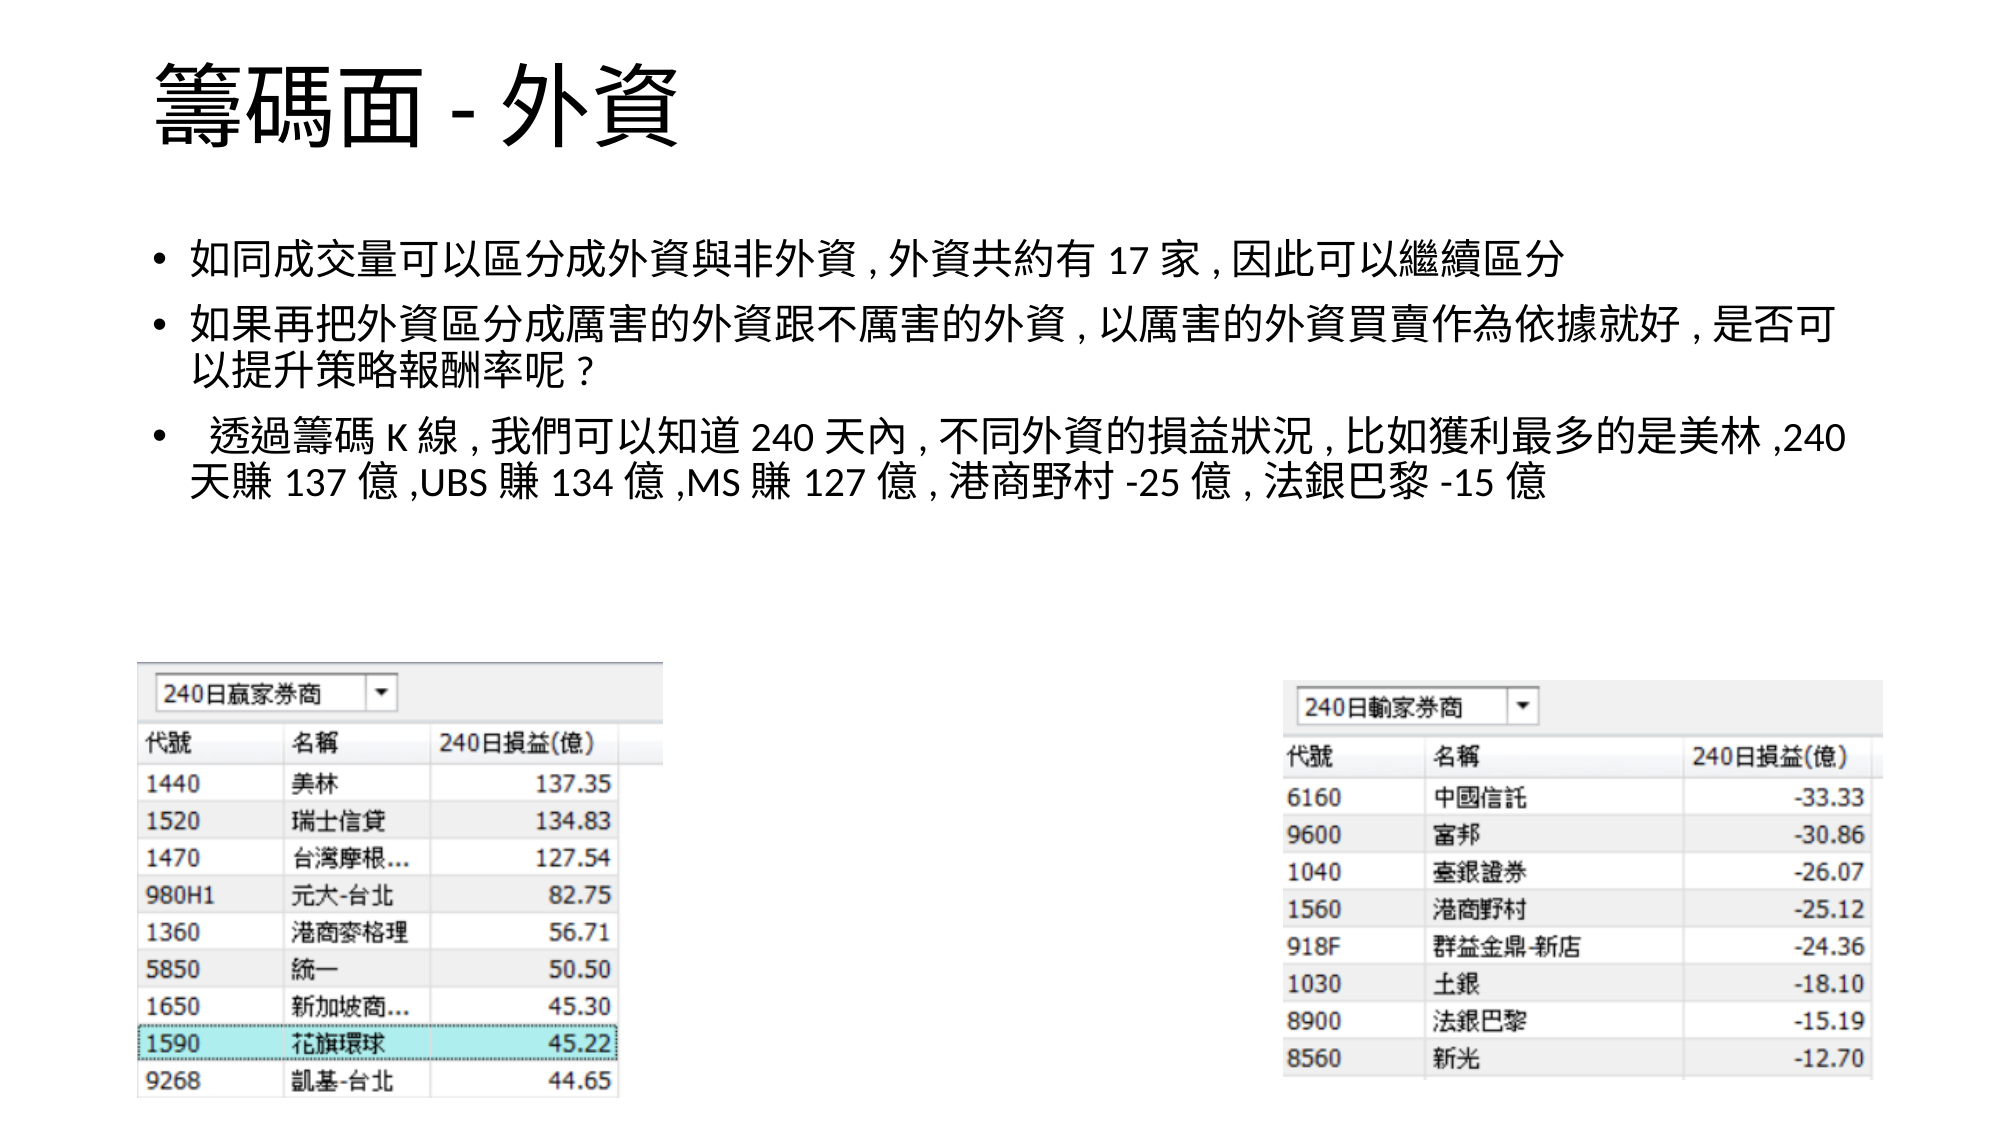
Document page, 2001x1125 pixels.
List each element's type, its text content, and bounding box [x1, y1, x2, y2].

title 籌碼面-外資 [137, 20, 1863, 174]
picture [137, 662, 663, 1098]
list 如同成交量可以區分成外資與非外資,外資共約有17家,因此可以繼續區分 如果再把外資區分成厲害的外資跟不厲害的外資,以厲害的外資買賣作為依據就好,是否可以提升策略報酬率呢? 透過籌碼K線,我們可以知道240天內,不同外資的損益狀況,比如獲利最多的是美林,240天賺137億,UBS賺134億,MS賺127億,港商野村-25億,法銀巴黎-15億 [137, 174, 1863, 1036]
picture [1283, 680, 1883, 1080]
